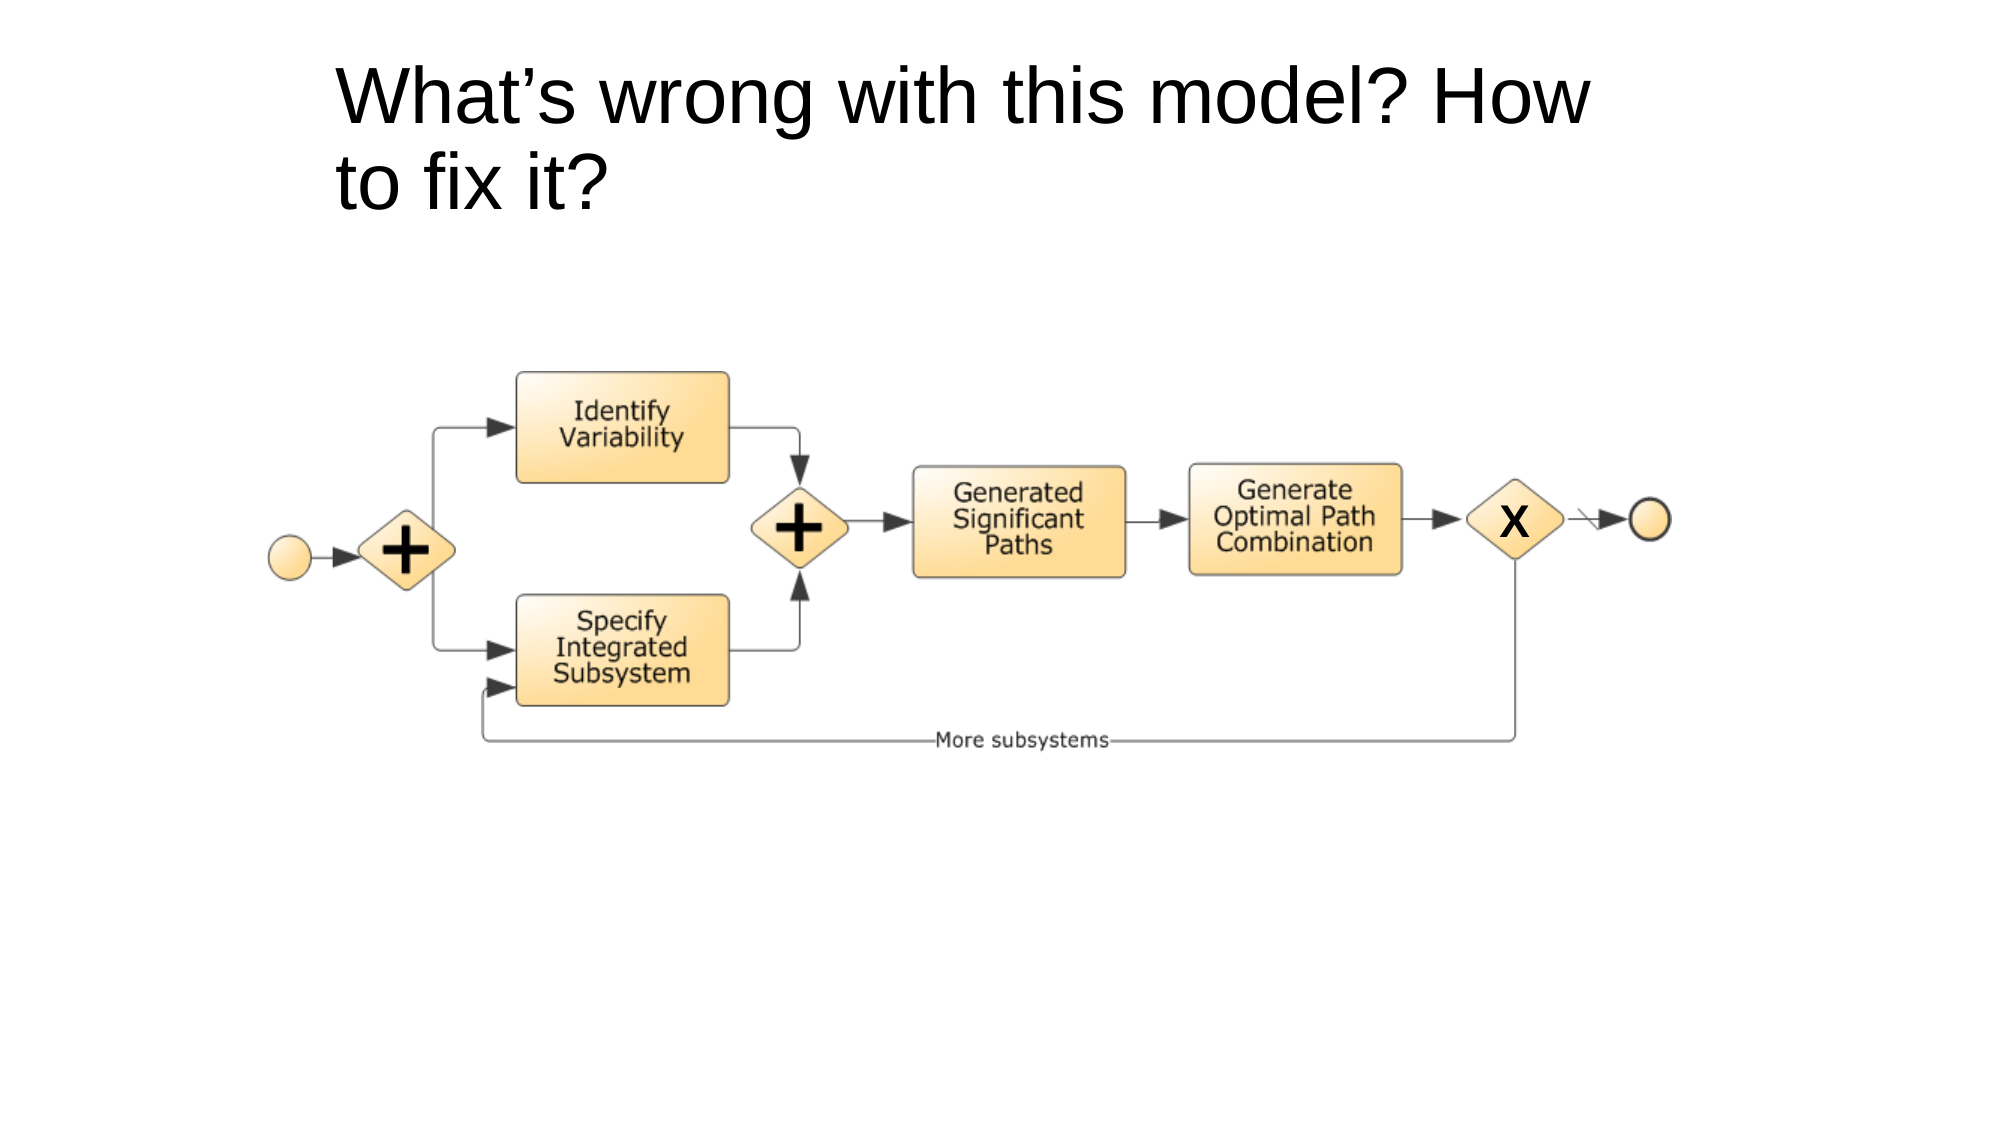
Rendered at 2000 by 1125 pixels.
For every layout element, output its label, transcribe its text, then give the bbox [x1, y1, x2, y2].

title What’s wrong with this model? How to fix it? [320, 46, 1671, 235]
picture [267, 371, 1672, 754]
